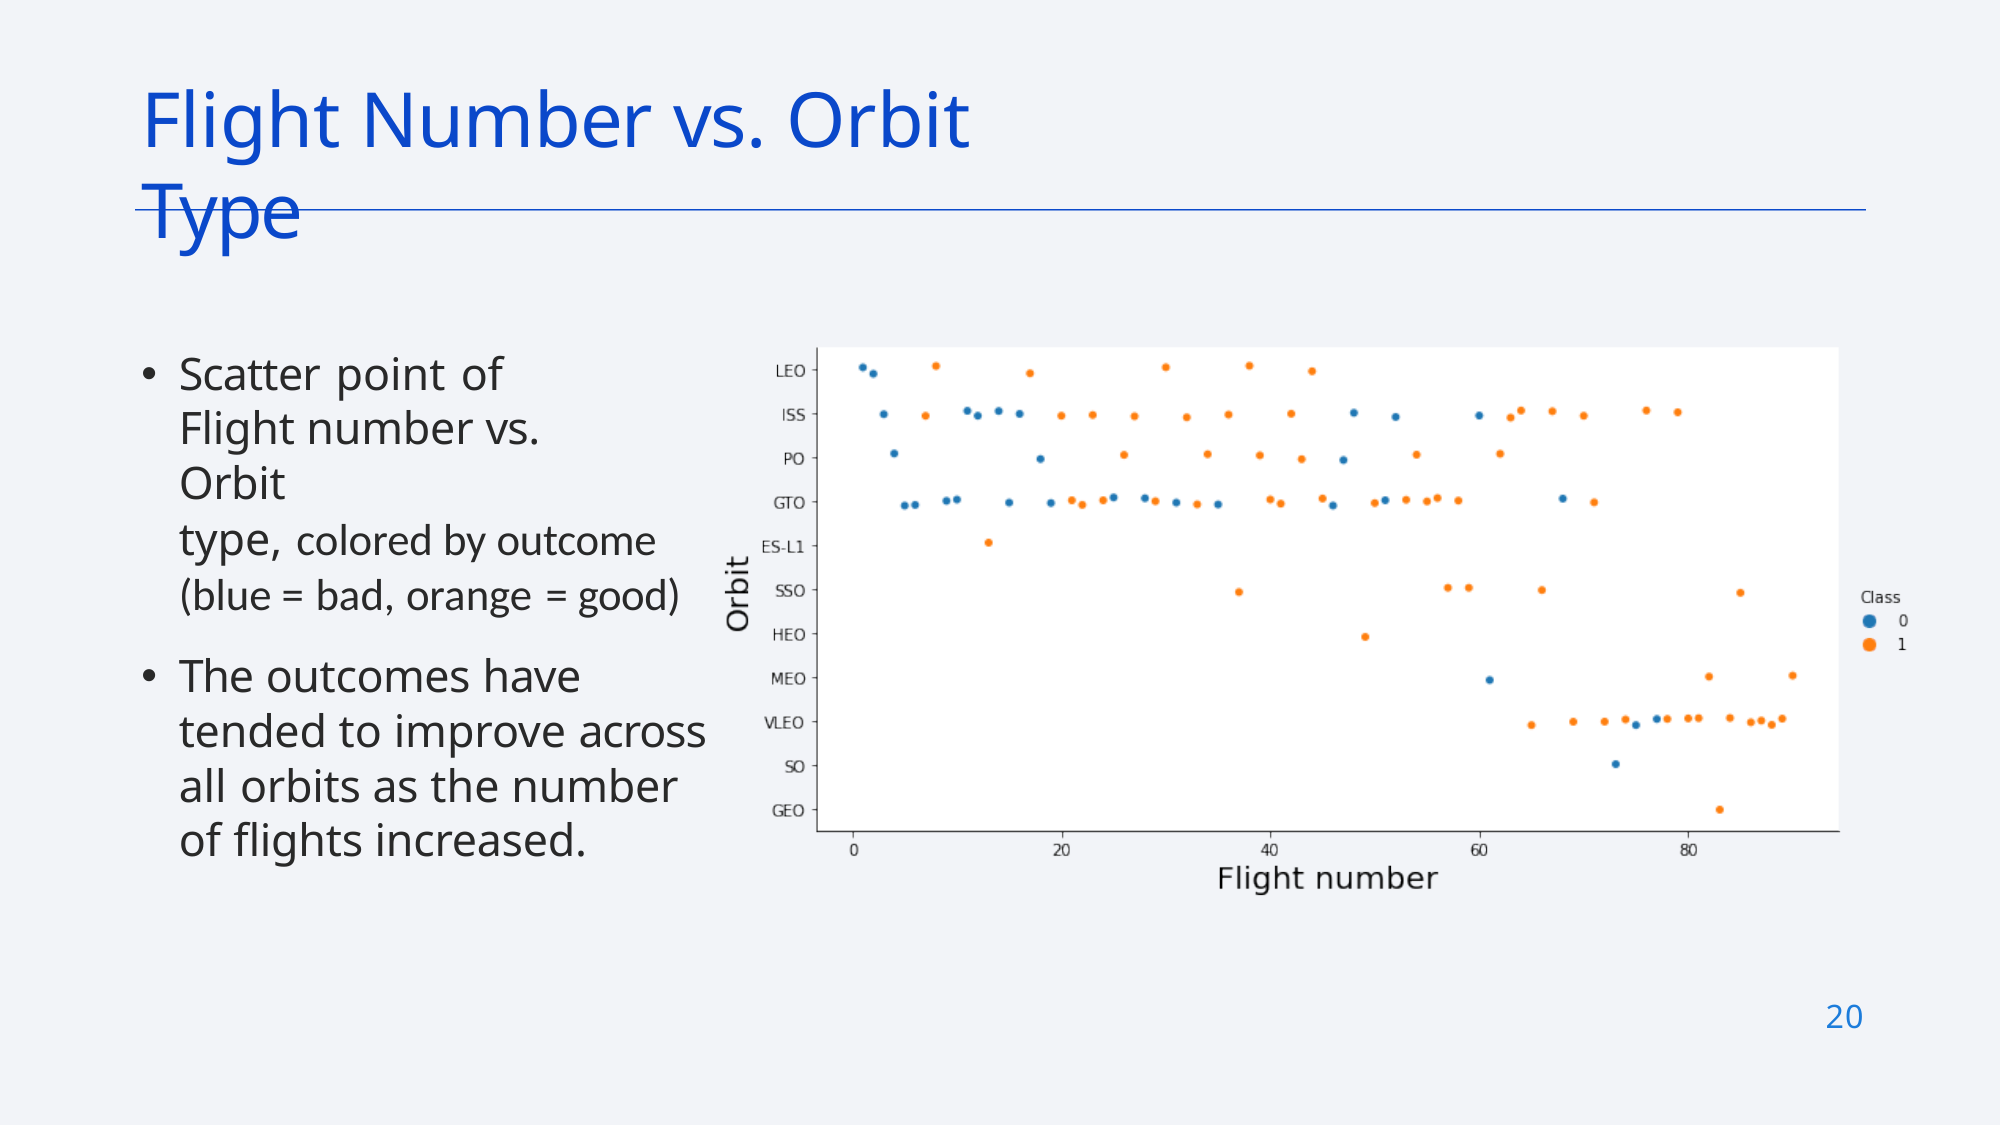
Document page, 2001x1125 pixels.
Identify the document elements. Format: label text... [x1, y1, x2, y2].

text_box Scatter point of Flight number vs. Orbit type, colored by outcome (blue = bad, orange = good) The outcomes have tended to improve across all orbits as the number of flights increased. [139, 343, 708, 866]
slide_number 20 [1819, 1002, 1875, 1125]
picture [0, 0, 2000, 1125]
title Flight Number vs. Orbit Type [139, 68, 1095, 260]
